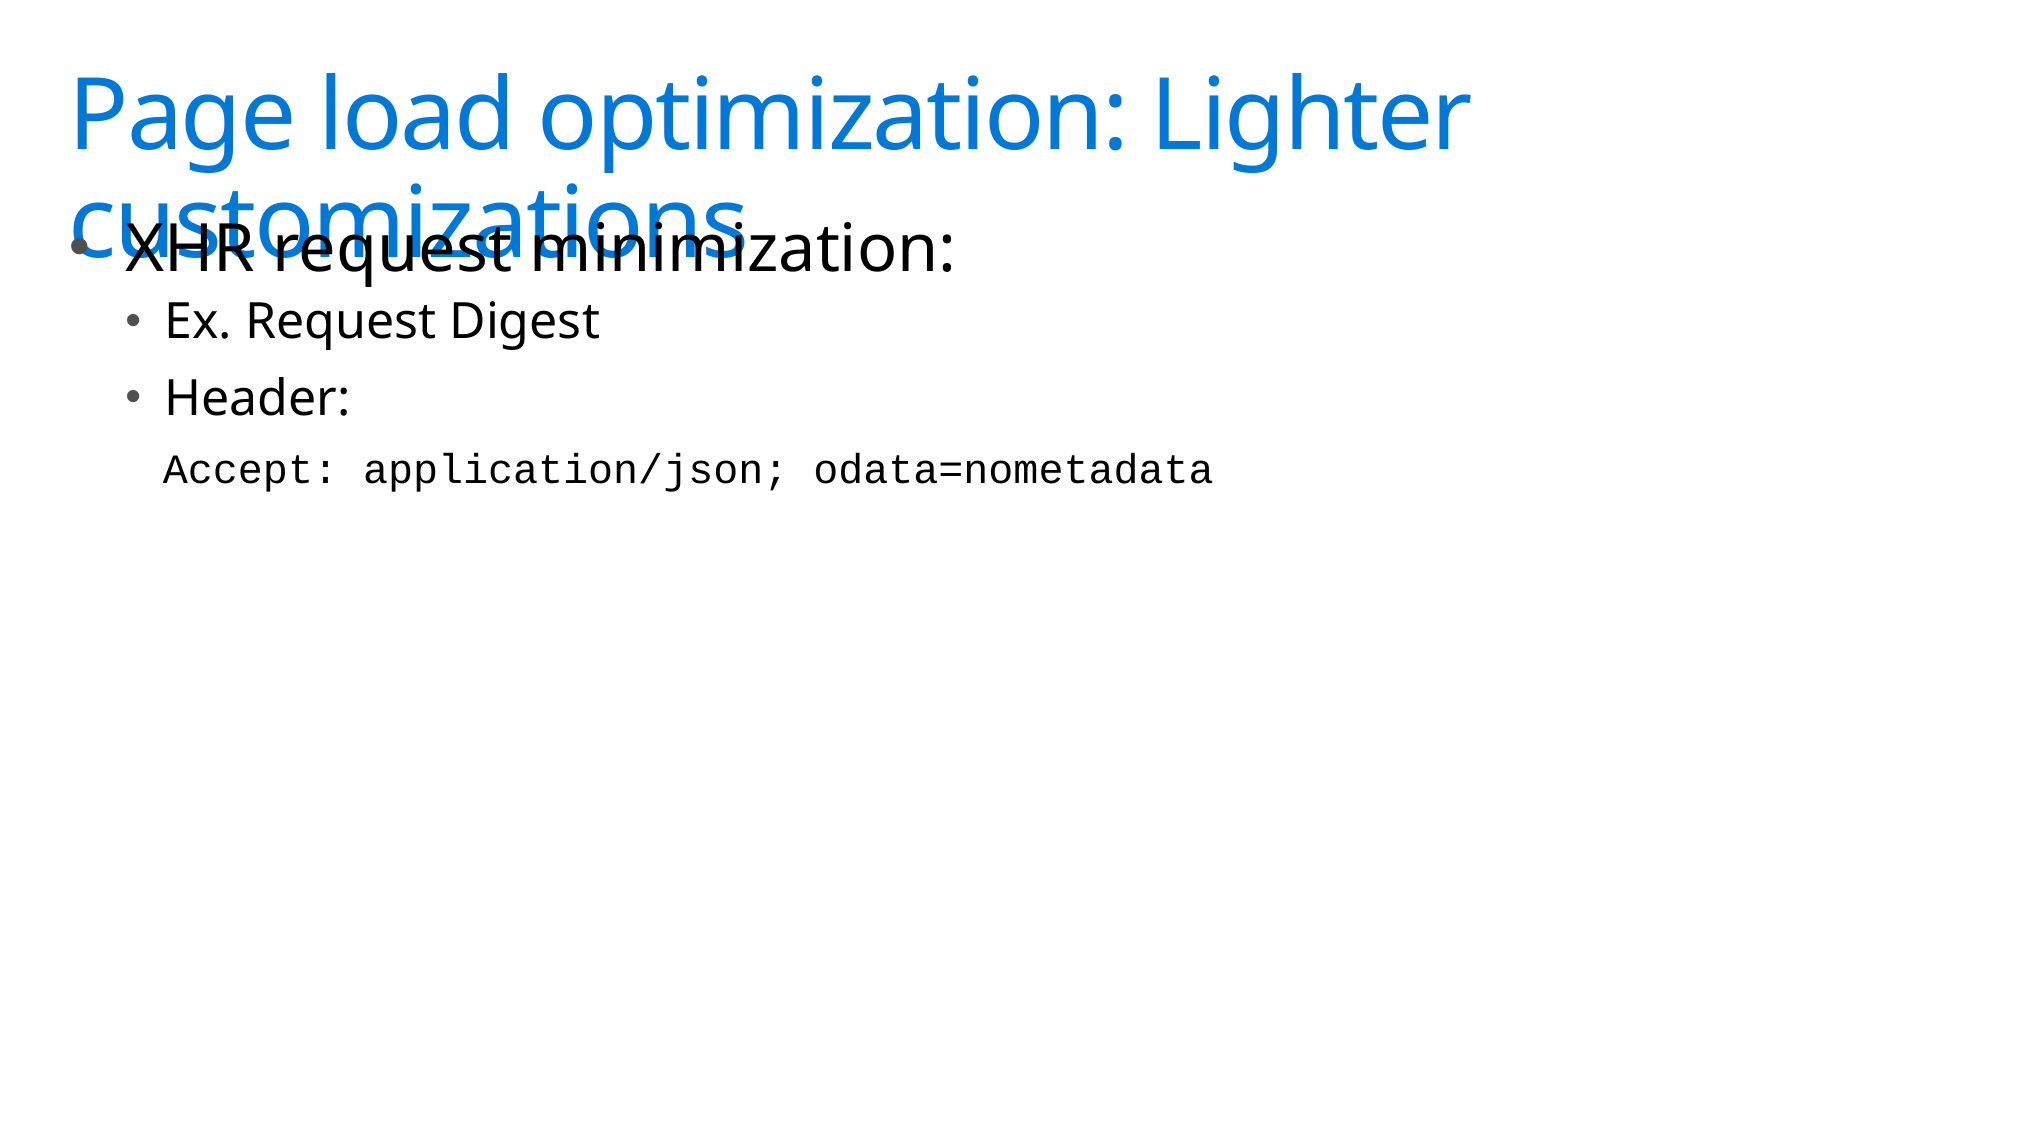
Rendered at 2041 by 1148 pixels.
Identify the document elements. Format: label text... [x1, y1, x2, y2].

list XHR request minimization: Ex. Request Digest Header: Accept: application/json; odata=nometadata [45, 198, 1996, 629]
title Page load optimization: Lighter customizations [45, 48, 1996, 198]
